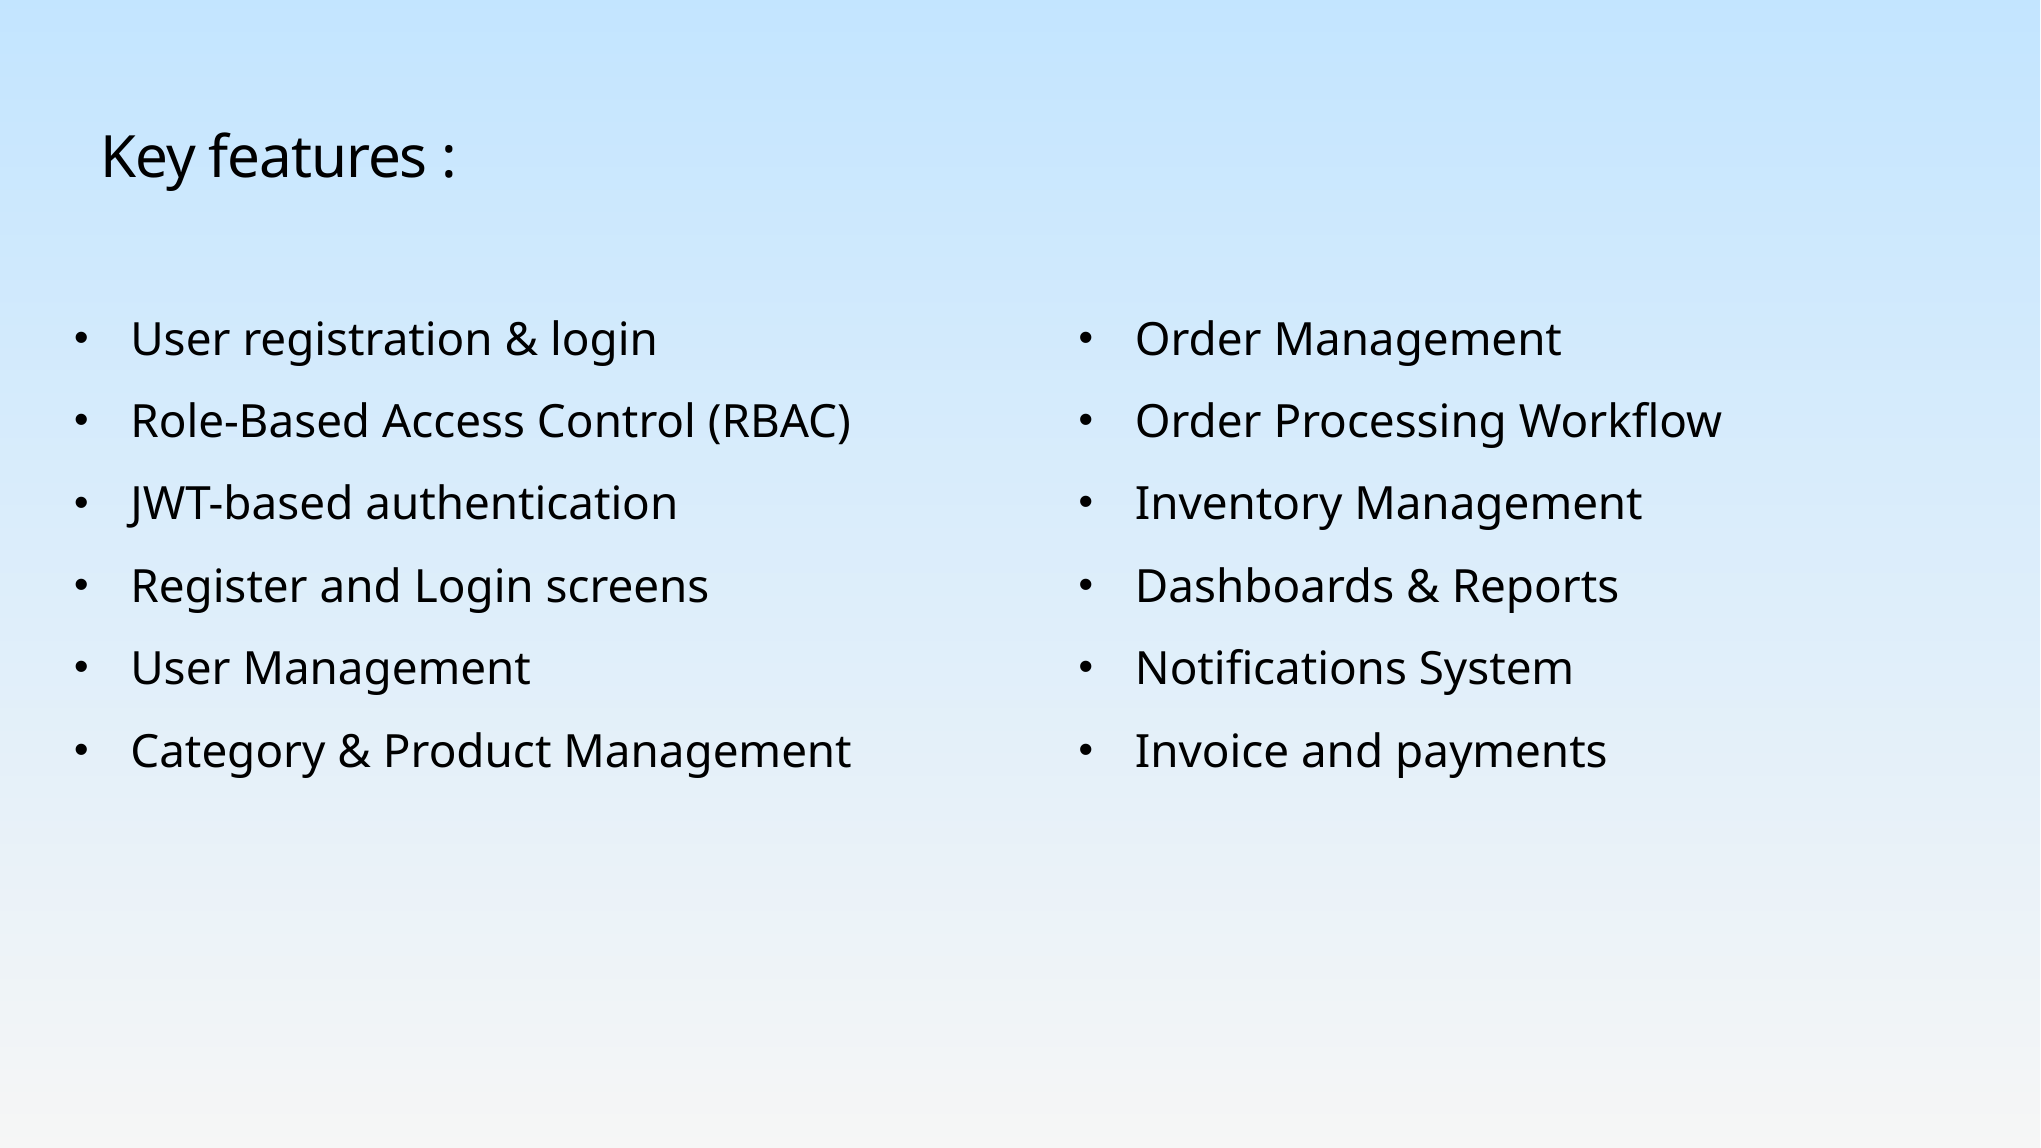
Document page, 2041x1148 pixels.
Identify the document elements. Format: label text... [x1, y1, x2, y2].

text_box Order Management Order Processing Workflow Inventory Management Dashboards & Reports Notifications System Invoice and payments [1078, 281, 2041, 777]
title Key features : [100, 122, 1993, 190]
list User registration & login Role-Based Access Control (RBAC) JWT-based authentication Register and Login screens User Management Category & Product Management [74, 281, 1152, 938]
